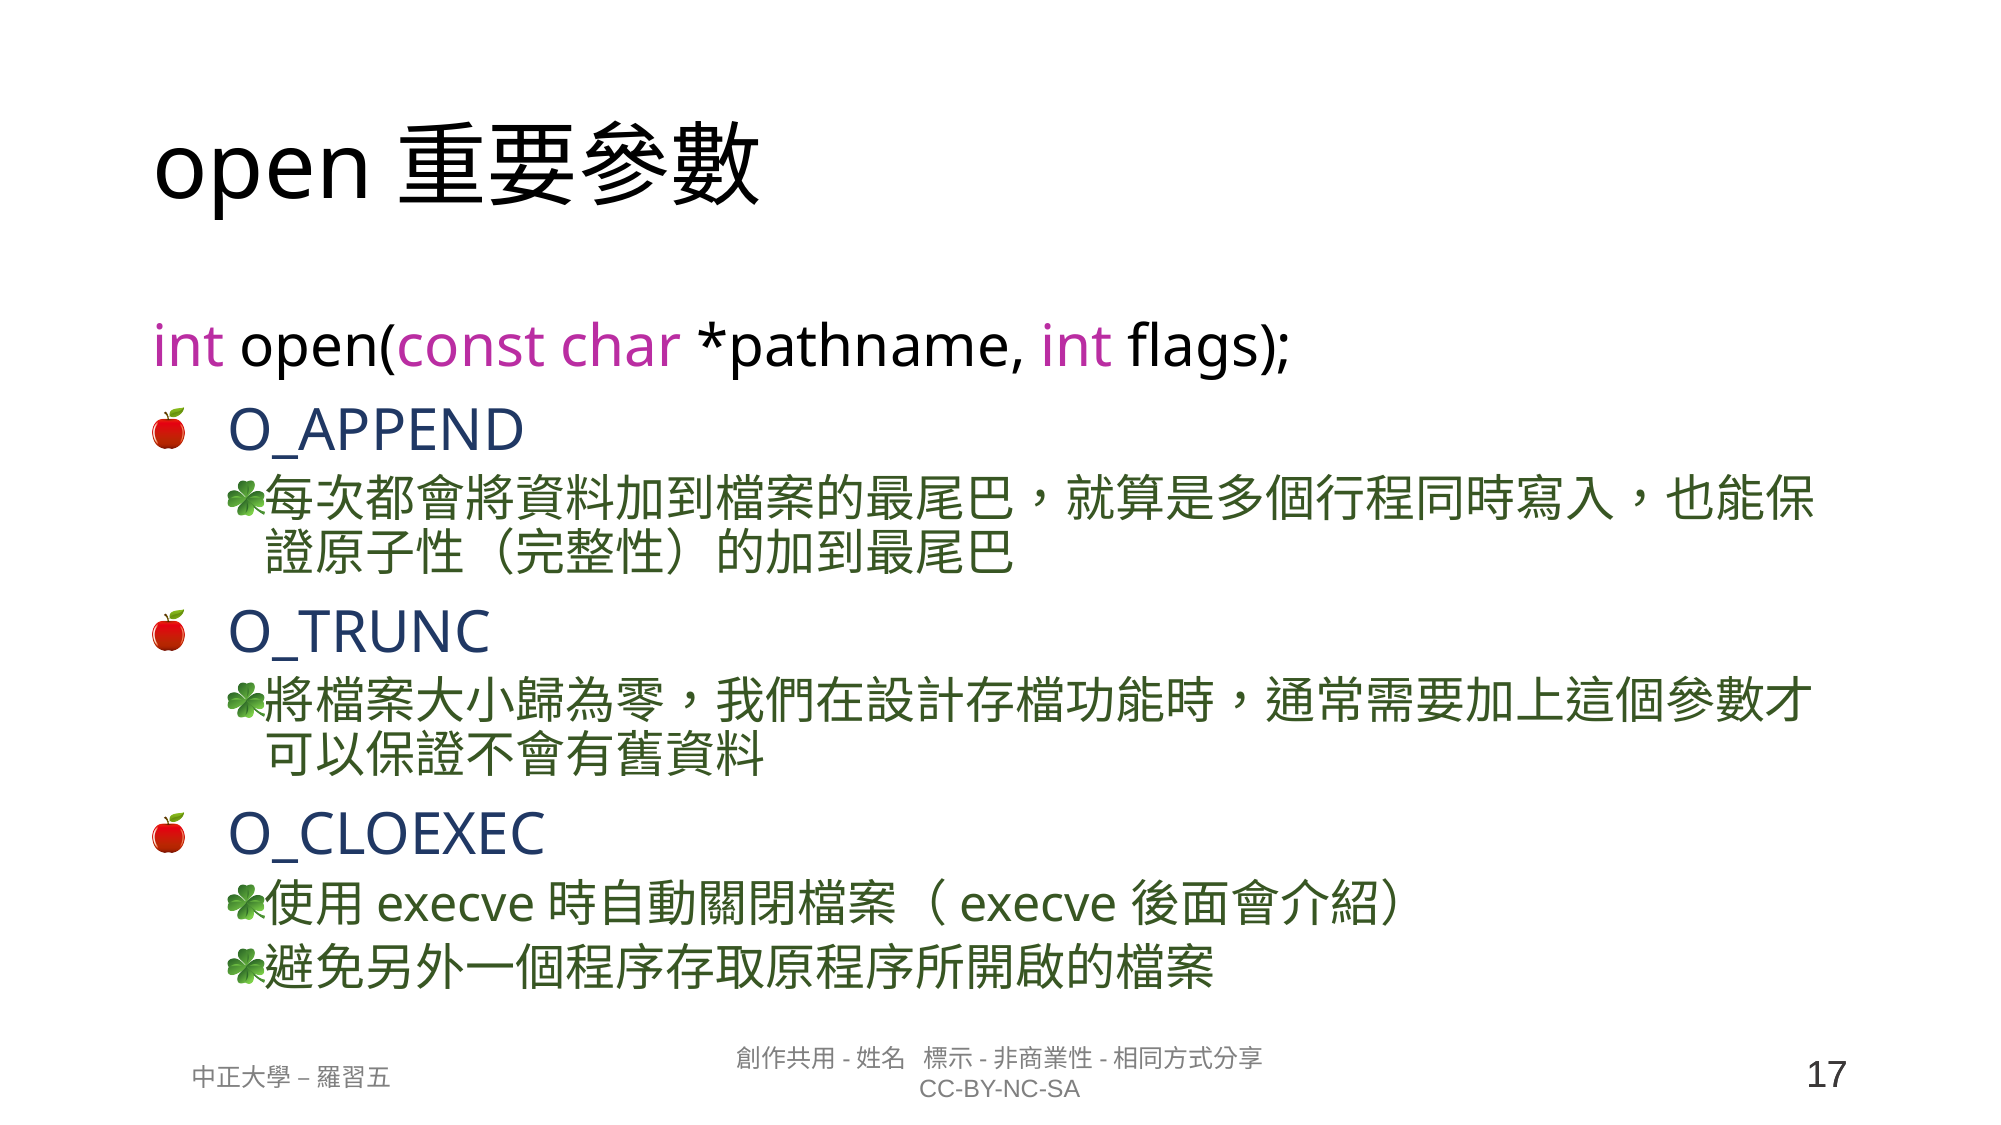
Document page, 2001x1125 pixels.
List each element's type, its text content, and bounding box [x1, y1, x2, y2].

picture [227, 480, 263, 516]
picture [227, 884, 263, 920]
list int open(const char *pathname, int flags); O_APPEND 每次都會將資料加到檔案的最尾巴，就算是多個行程同時寫入，也能保證原子性（完整性）的加到最尾巴 O_TRUNC 將檔案大小歸為零，我們在設計存檔功能時，通常需要加上這個參數才可以保證不會有舊資料 O_CLOEXEC 使用execve時自動關閉檔案（execve後面會介紹） 避免另外一個程序存取原程序所開啟的檔案 [137, 299, 1863, 1014]
title open重要參數 [137, 59, 1863, 278]
picture [152, 812, 194, 853]
picture [152, 407, 194, 449]
picture [227, 682, 263, 718]
picture [152, 609, 194, 651]
picture [227, 948, 263, 984]
